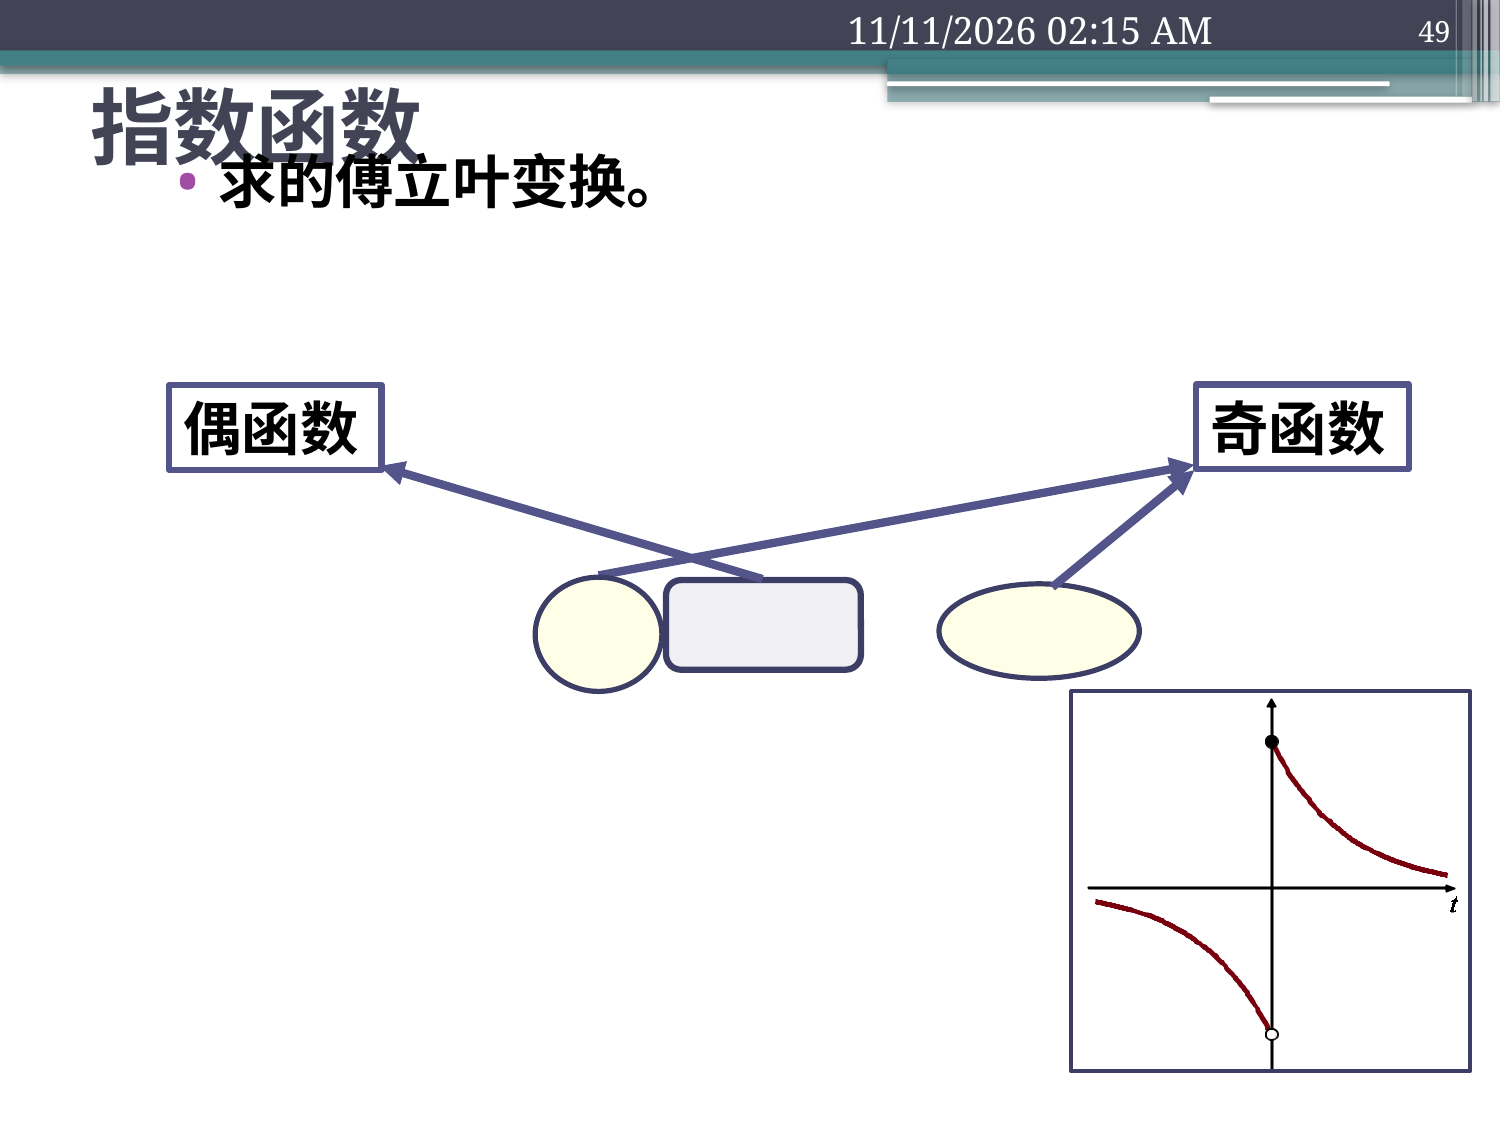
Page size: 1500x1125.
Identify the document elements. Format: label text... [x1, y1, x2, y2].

text_box 偶函数 [169, 385, 382, 470]
text_box [937, 597, 1141, 680]
title 指数函数 [75, 54, 1425, 197]
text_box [379, 465, 594, 580]
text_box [598, 464, 1195, 588]
slide_number 49 [1269, 0, 1466, 61]
text_box [664, 597, 863, 672]
picture [1073, 693, 1468, 1070]
text_box 奇函数 [1196, 384, 1409, 470]
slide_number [832, 0, 1269, 20]
text_box [533, 590, 664, 693]
